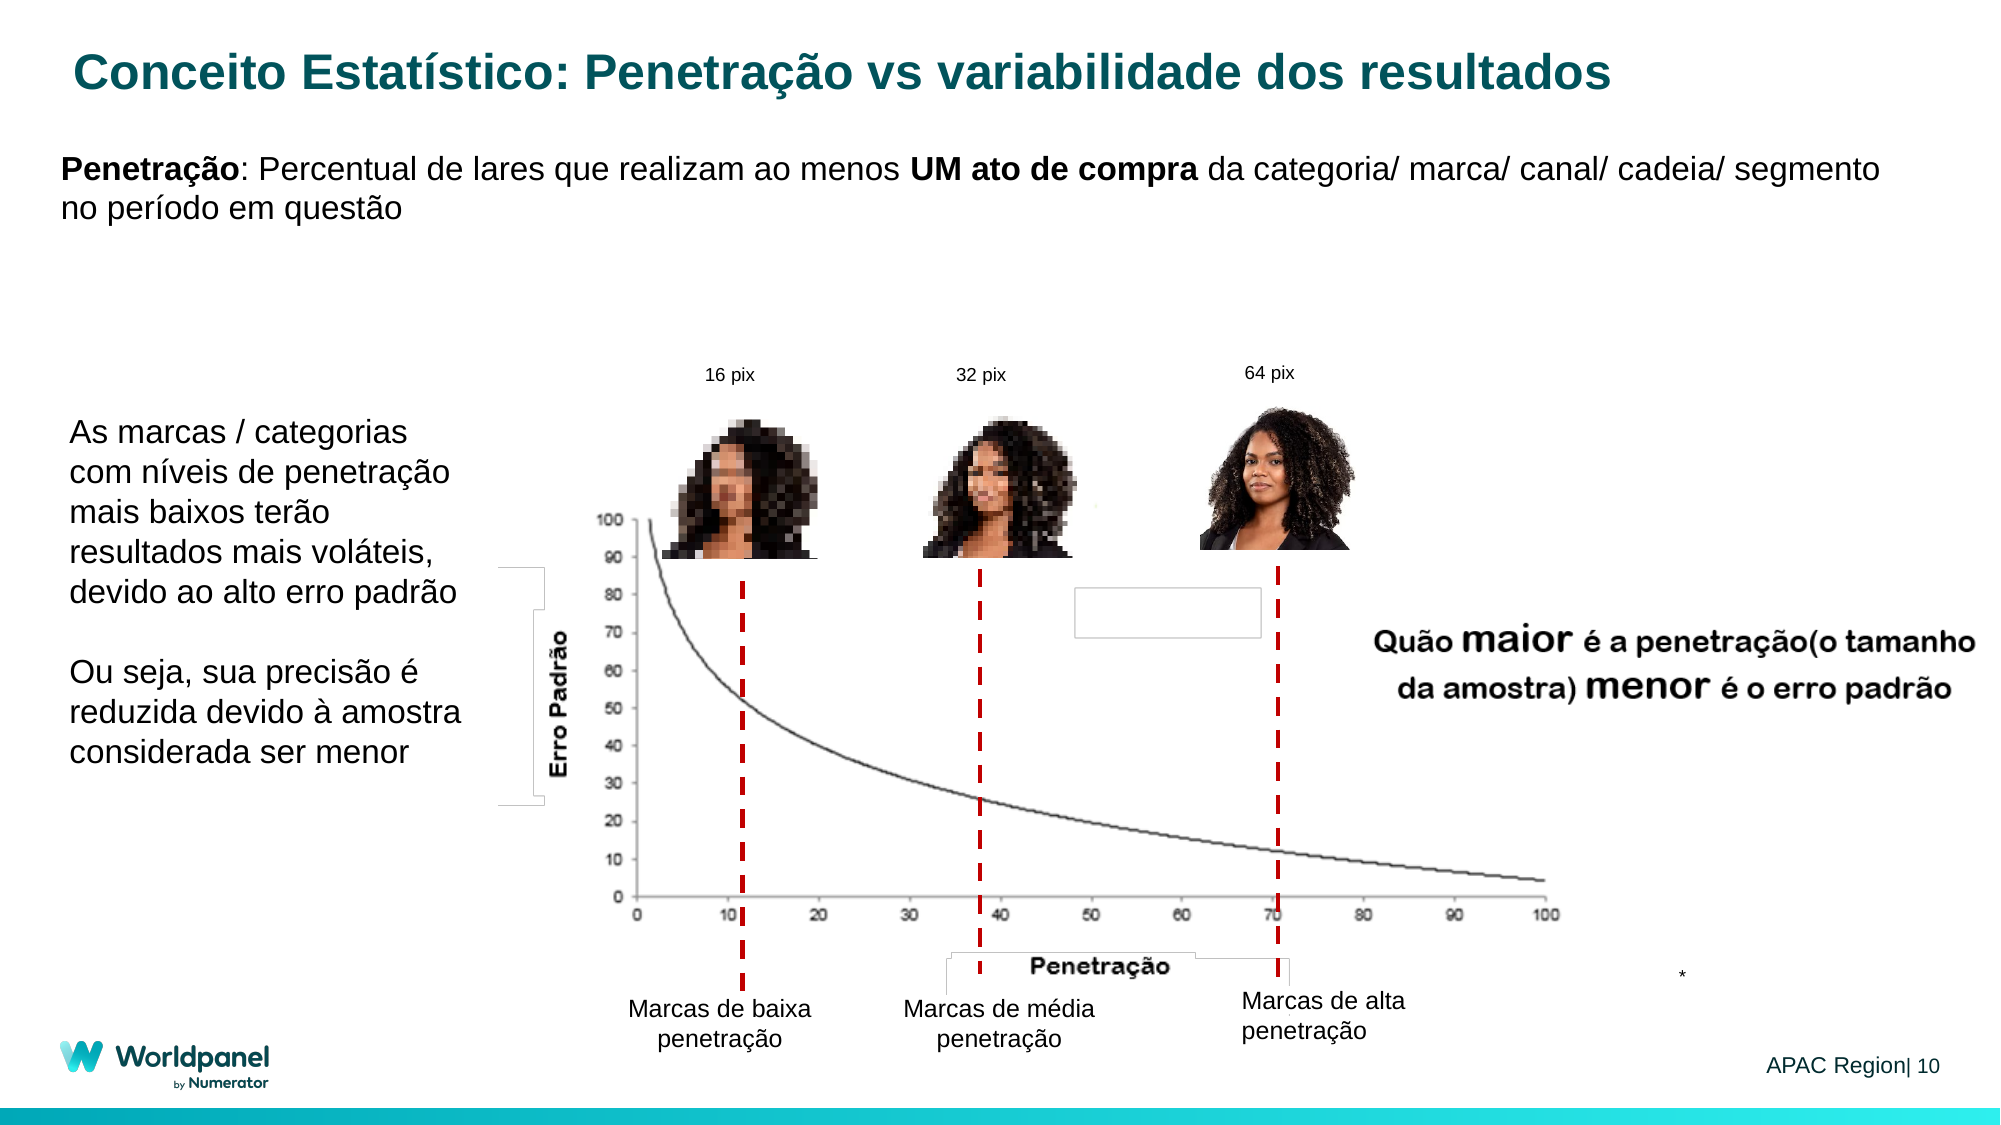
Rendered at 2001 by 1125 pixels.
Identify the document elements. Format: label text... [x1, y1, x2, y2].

picture [662, 411, 868, 1023]
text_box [1229, 352, 1479, 1045]
slide_number APAC Region| 10 [1513, 1048, 1941, 1081]
picture [1361, 485, 2000, 1023]
text_box * [1664, 957, 1975, 1049]
picture [498, 485, 622, 1023]
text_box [868, 354, 1130, 1053]
text_box Conceito Estatístico: Penetração vs variabilidade dos resultados [58, 31, 1940, 98]
text_box As marcas / categorias com níveis de penetração mais baixos terão resultados mais voláteis, devido ao alto erro padrão Ou seja, sua precisão é reduzida devido à amostra considerada ser menor [54, 403, 493, 771]
text_box Penetração: Percentual de lares que realizam ao menos UM ato de compra da categoria/ marca/ canal/ cadeia/ segmento no período em questão [46, 139, 1929, 238]
picture [1130, 402, 1356, 1023]
picture [923, 411, 1077, 558]
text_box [622, 354, 818, 1053]
picture [44, 1035, 284, 1096]
